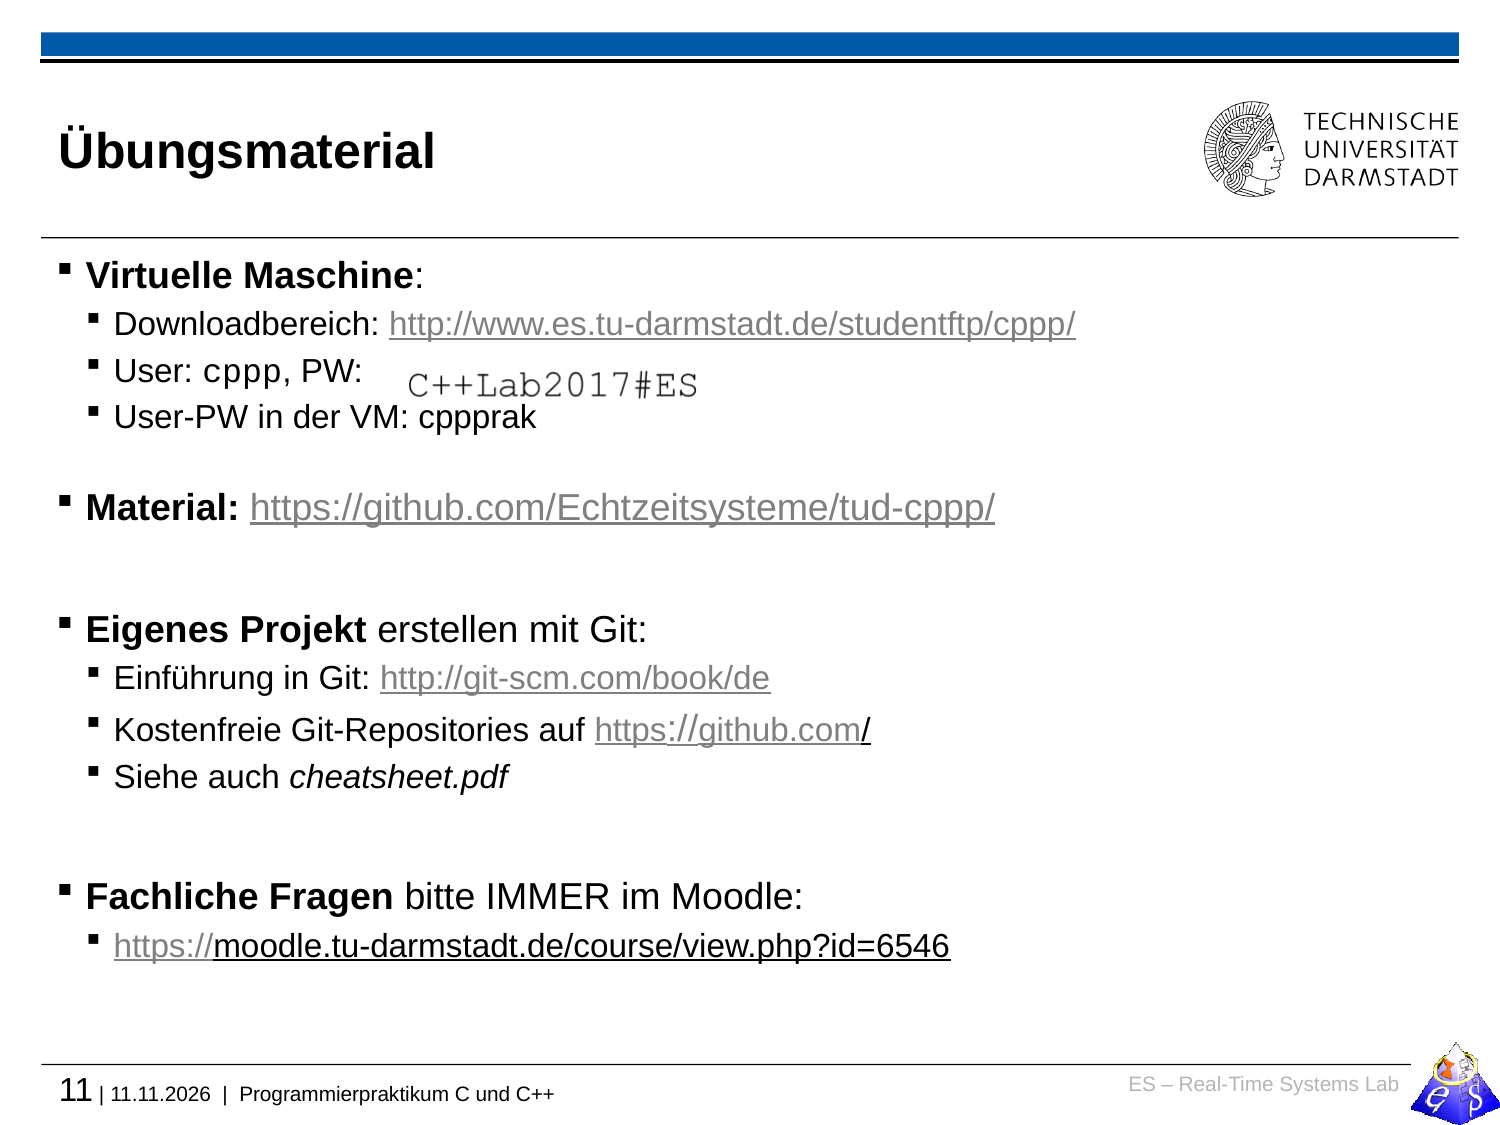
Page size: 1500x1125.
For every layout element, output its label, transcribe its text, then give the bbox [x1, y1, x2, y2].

picture [383, 349, 722, 433]
picture [1187, 84, 1483, 214]
title Übungsmaterial [58, 80, 1187, 218]
picture [1411, 1041, 1500, 1125]
list Virtuelle Maschine: Downloadbereich: http://www.es.tu-darmstadt.de/studentftp/cppp/ User: cppp, PW: User-PW in der VM: cppprak Material: https://github.com/Echtzeitsysteme/tud-cppp/ Eigenes Projekt erstellen mit Git: Einführung in Git: http://git-scm.com/book/de Kostenfreie Git-Repositories auf https://github.com/ Siehe auch cheatsheet.pdf Fachliche Fragen bitte IMMER im Moodle: https://moodle.tu-darmstadt.de/course/view.php?id=6546 [41, 243, 1459, 1059]
